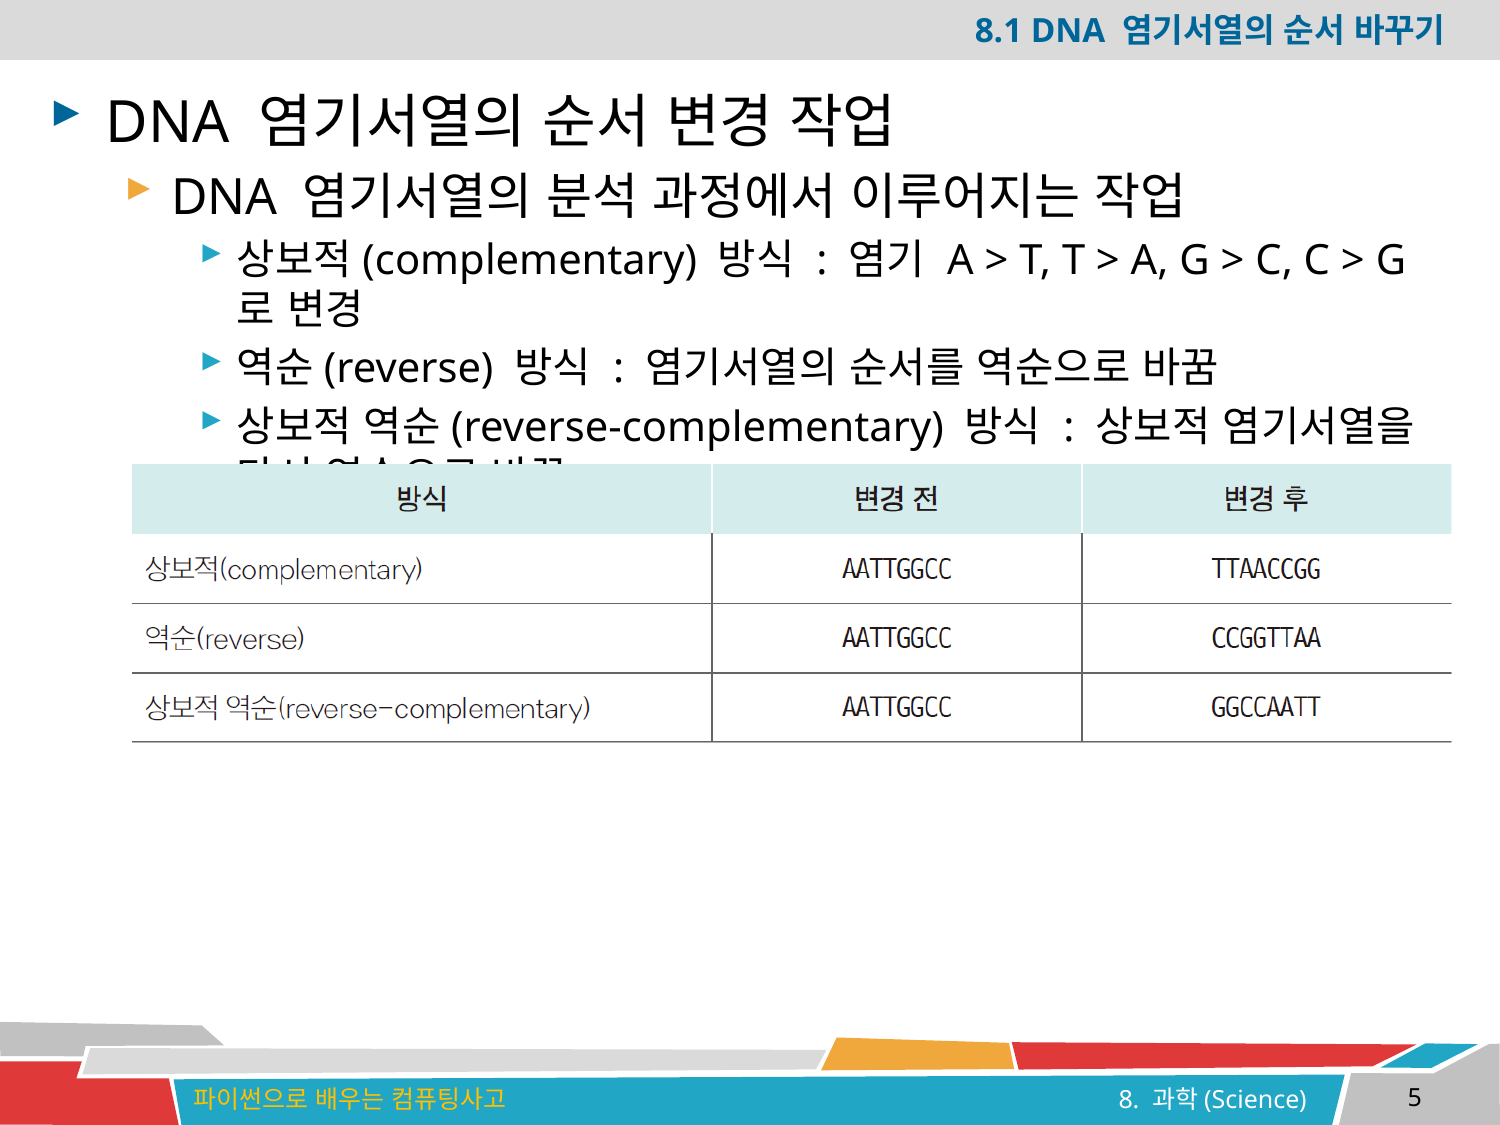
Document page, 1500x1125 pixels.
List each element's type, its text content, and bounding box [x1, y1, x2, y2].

list DNA 염기서열의 순서 변경 작업 DNA 염기서열의 분석 과정에서 이루어지는 작업 상보적(complementary) 방식 : 염기 A > T, T > A, G > C, C > G 로 변경 역순(reverse) 방식 : 염기서열의 순서를 역순으로 바꿈 상보적 역순(reverse-complementary) 방식 : 상보적 염기서열을 다시 역순으로 바꿈 [34, 76, 1461, 908]
slide_number 5 [1361, 1080, 1437, 1118]
picture [131, 463, 1453, 743]
title 8.1 DNA 염기서열의 순서 바꾸기 [75, 6, 1461, 52]
